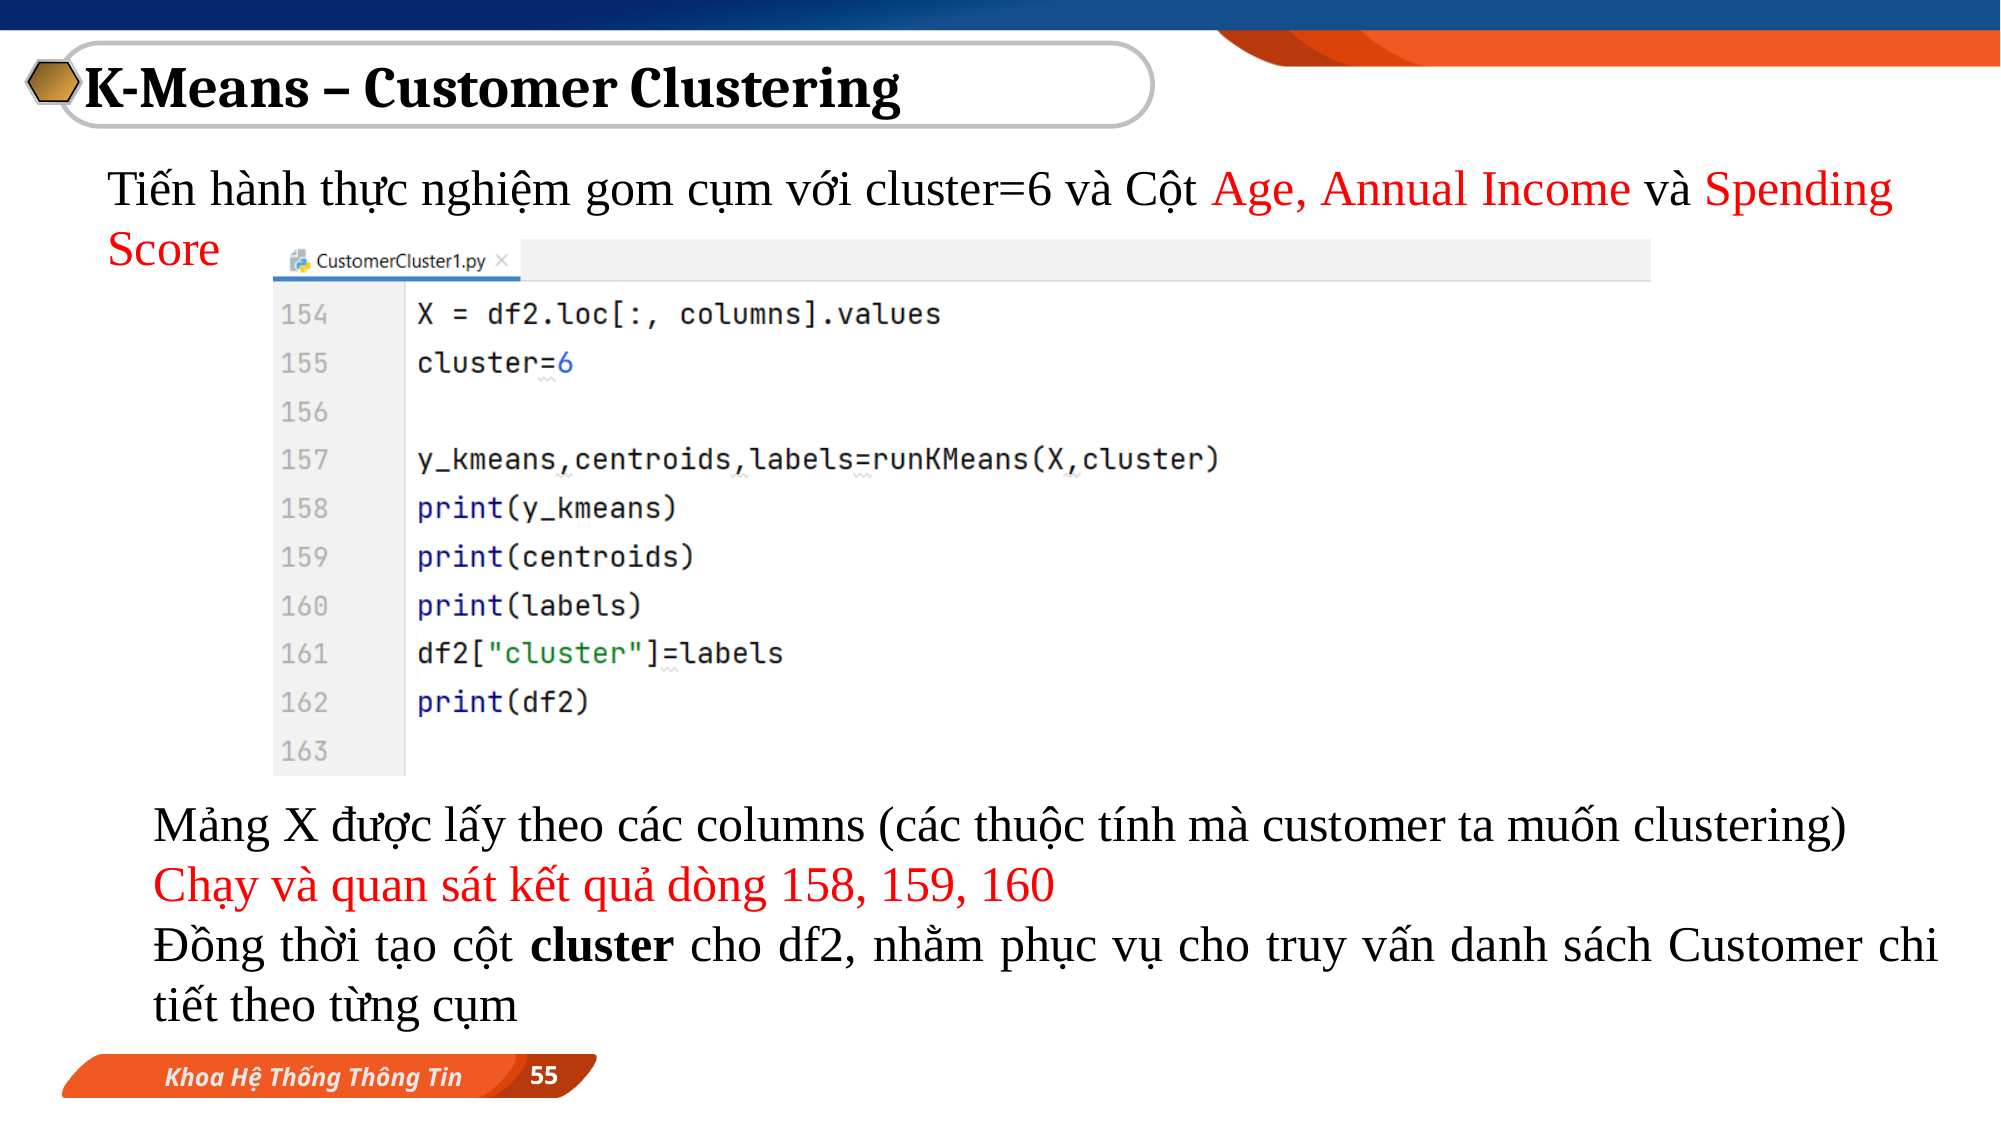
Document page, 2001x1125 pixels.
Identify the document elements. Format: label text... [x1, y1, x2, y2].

picture [34, 1017, 624, 1125]
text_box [24, 42, 1153, 127]
picture [0, 0, 2001, 71]
picture [273, 239, 1652, 777]
text_box Mảng X được lấy theo các columns (các thuộc tính mà customer ta muốn clustering) Chạy và quan sát kết quả dòng 158, 159, 160 Đồng thời tạo cột cluster cho df2, nhằm phục vụ cho truy vấn danh sách Customer chi tiết theo từng cụm [139, 784, 1956, 1040]
slide_number 55 [508, 1046, 574, 1106]
text_box Tiến hành thực nghiệm gom cụm với cluster=6 và Cột Age, Annual Income và Spending Score [92, 147, 1909, 283]
footer Khoa Hệ Thống Thông Tin [119, 1054, 508, 1098]
